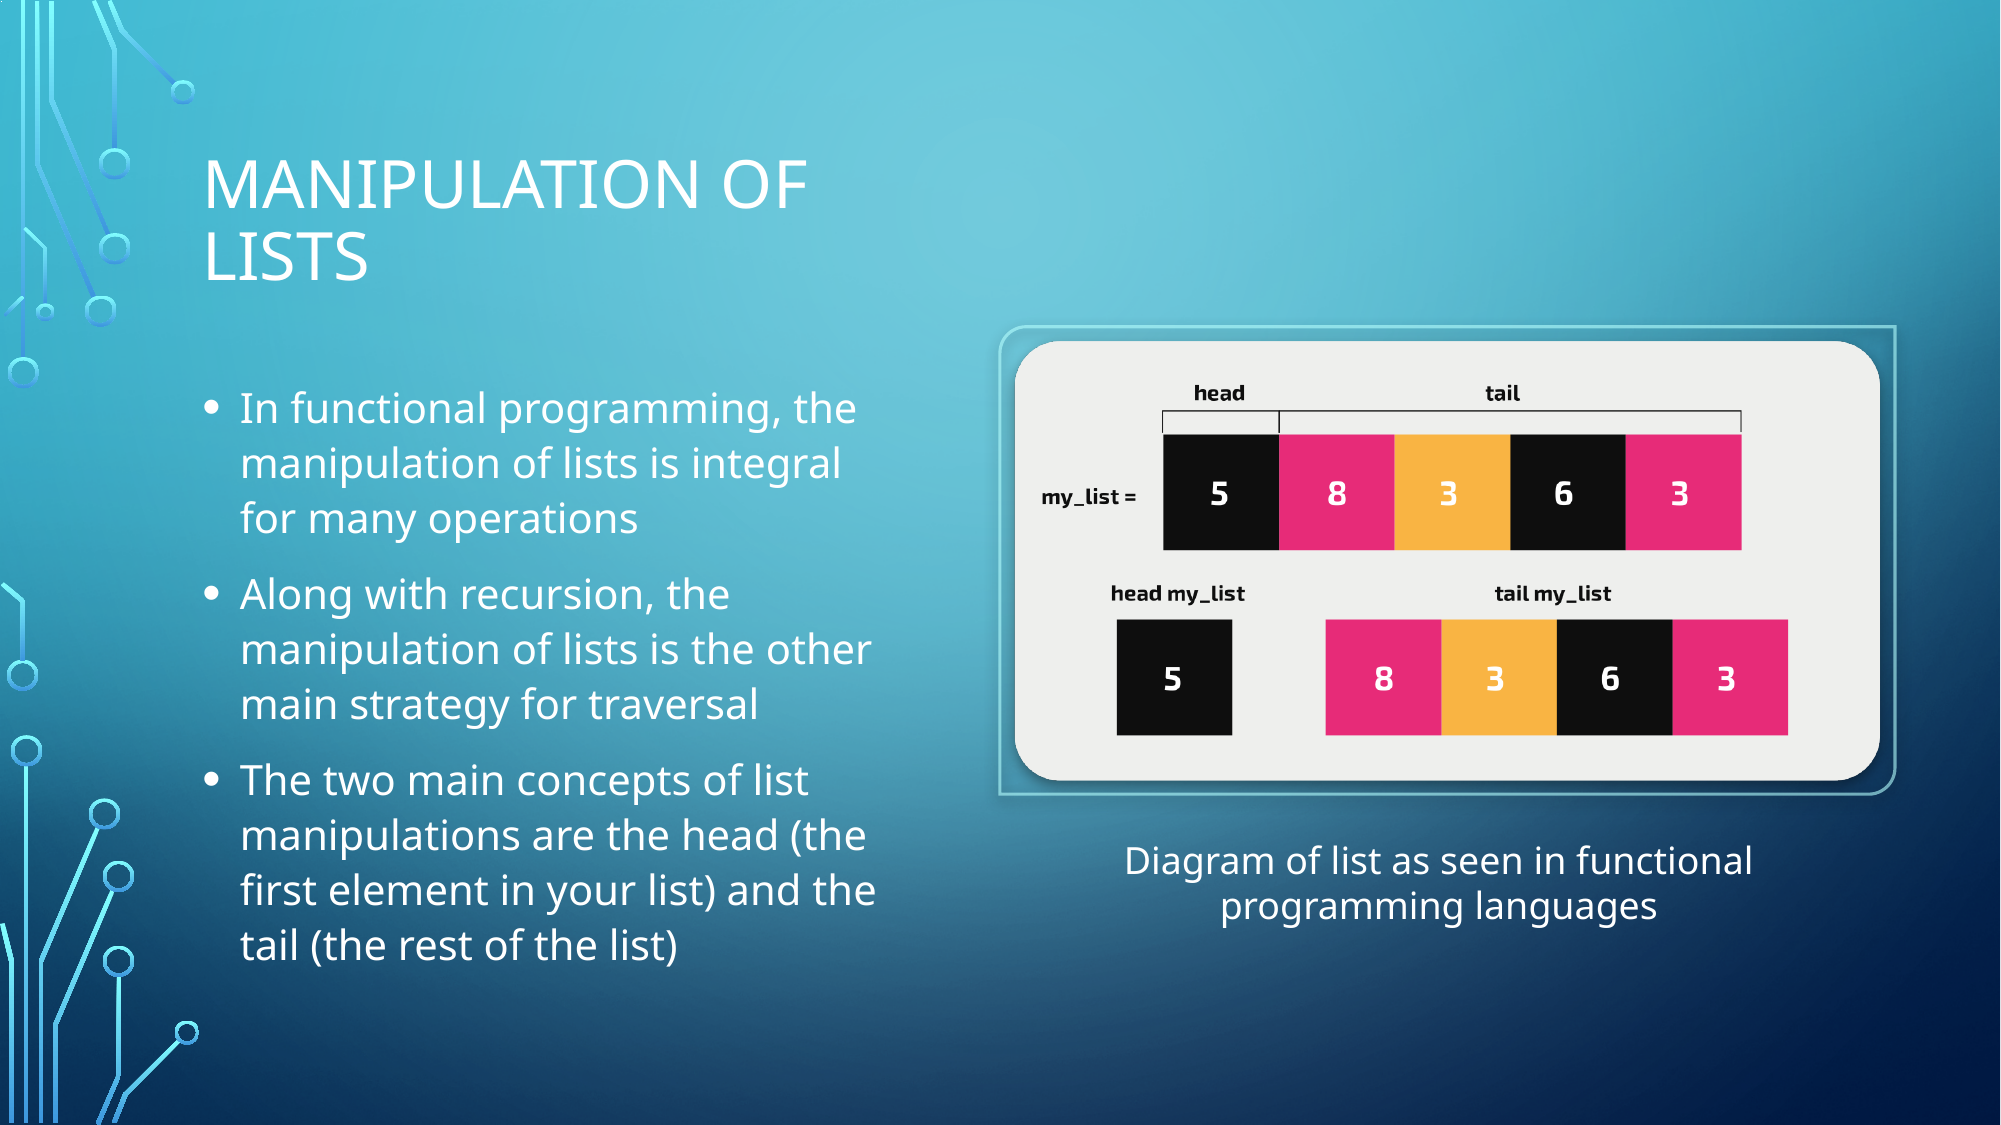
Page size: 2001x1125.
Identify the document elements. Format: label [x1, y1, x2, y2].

text_box [0, 0, 201, 1125]
picture [201, 0, 2000, 1125]
